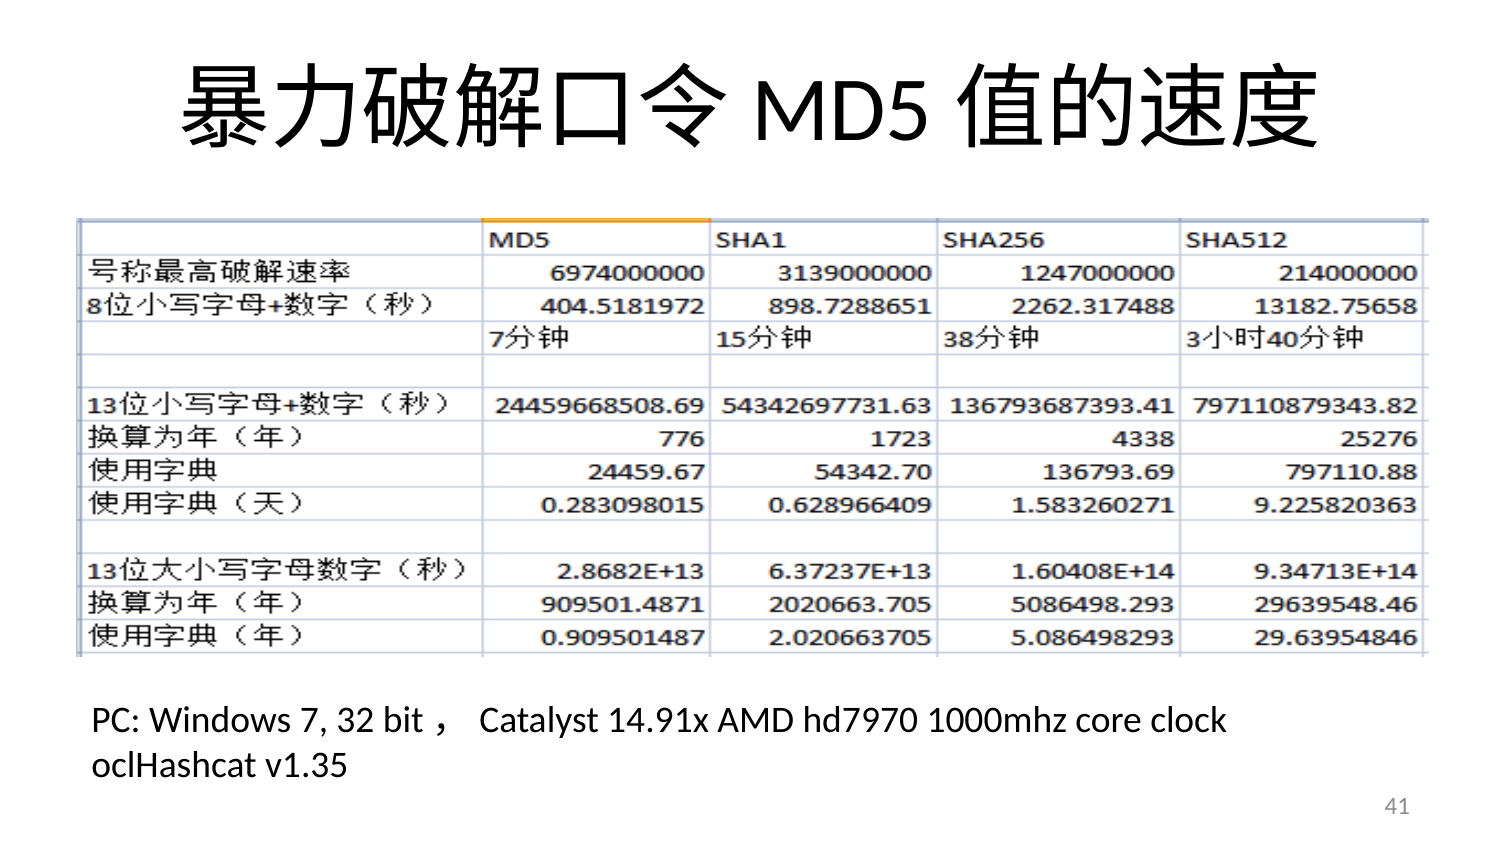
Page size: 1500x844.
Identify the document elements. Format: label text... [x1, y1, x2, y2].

slide_number 41 [1074, 793, 1425, 827]
picture [76, 217, 1429, 657]
text_box PC: Windows 7, 32 bit，Catalyst 14.91x AMD hd7970 1000mhz core clock oclHashcat v1.35 [76, 687, 1459, 793]
title 暴力破解口令MD5值的速度 [75, 33, 1425, 175]
